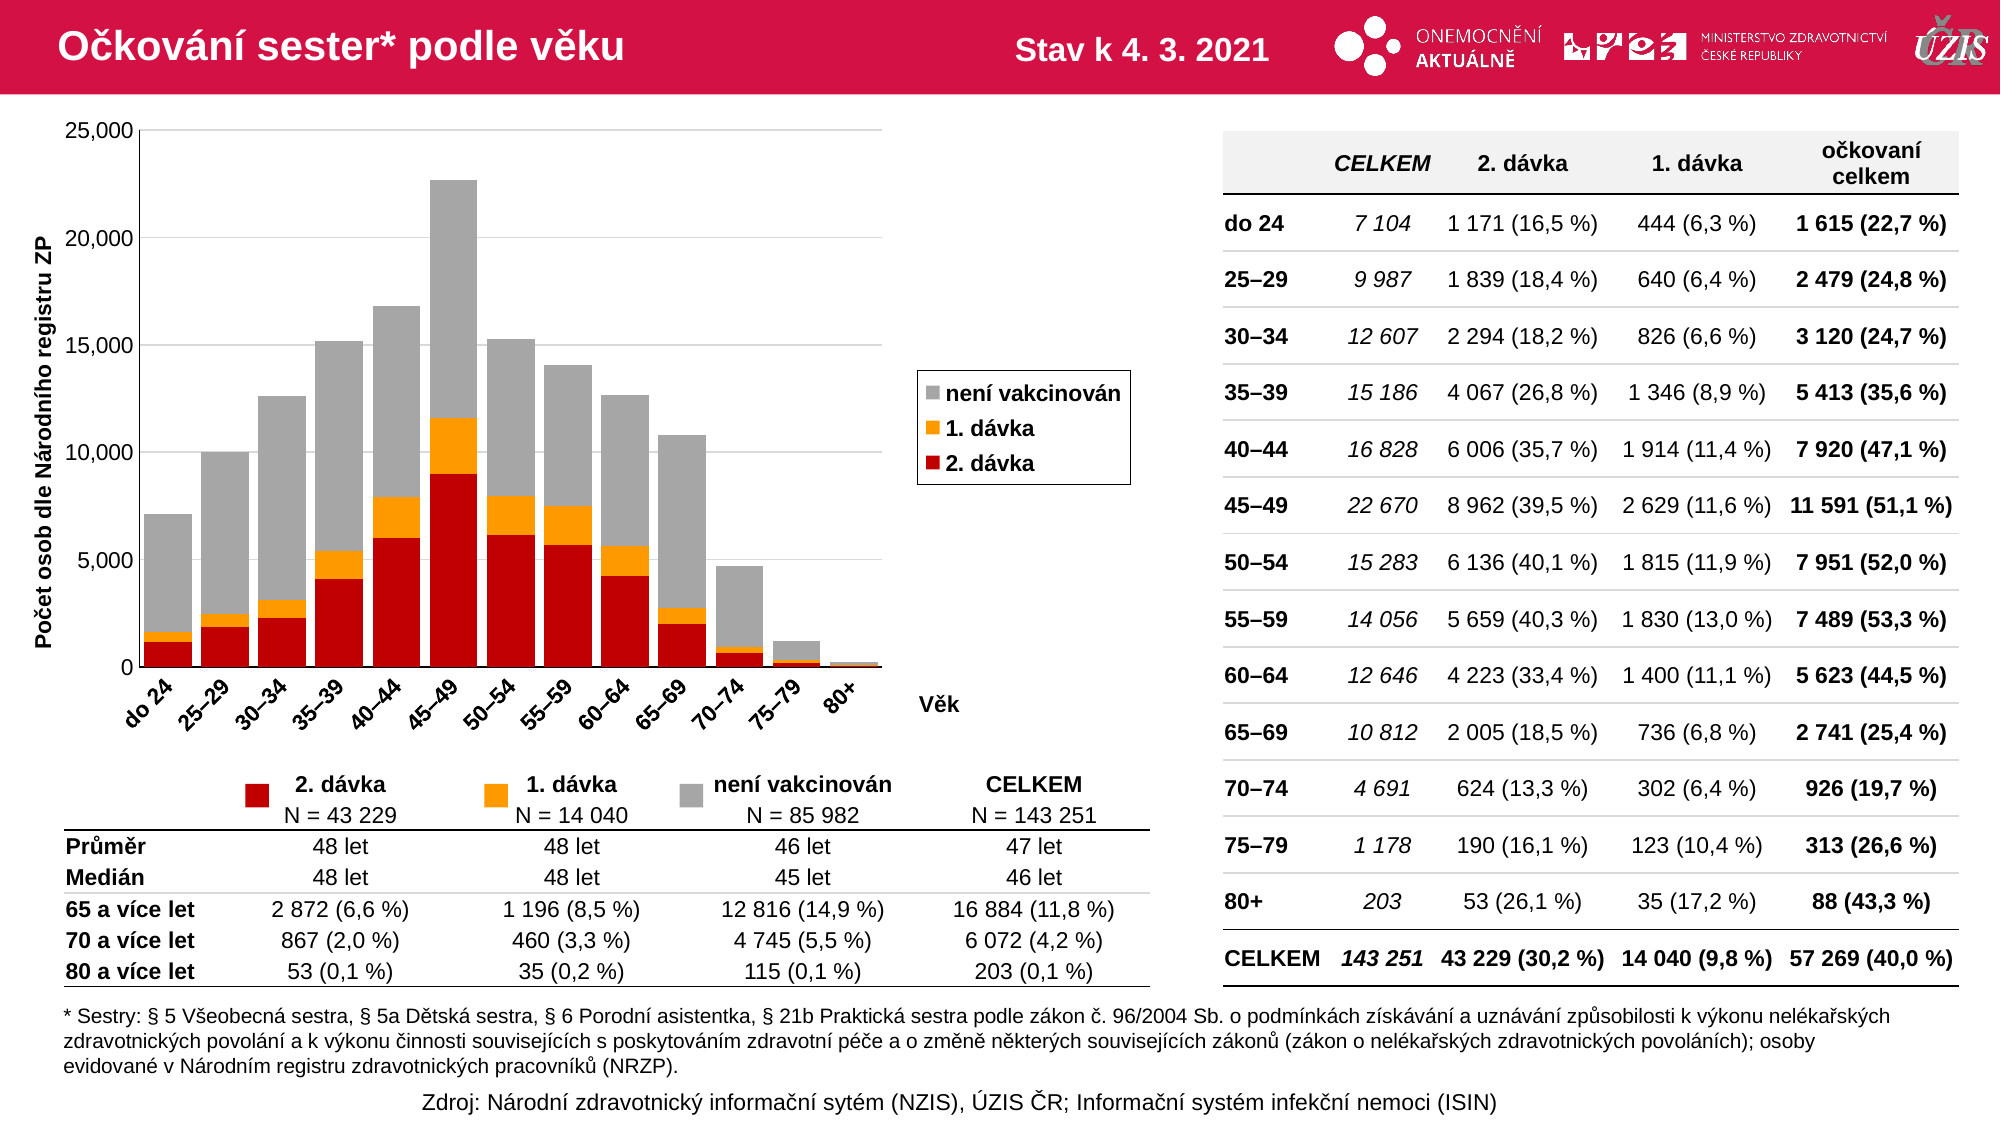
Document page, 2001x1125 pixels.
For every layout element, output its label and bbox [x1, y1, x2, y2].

text_box [999, 20, 1330, 76]
table_cell [1223, 761, 1959, 815]
picture [1563, 31, 1888, 60]
text_box [679, 783, 704, 808]
table_cell [1223, 195, 1959, 250]
table_cell [1223, 874, 1959, 929]
picture [1334, 16, 1542, 76]
table_cell [64, 831, 1150, 892]
table_cell [1223, 648, 1959, 702]
table_cell [1223, 421, 1959, 476]
title [42, 0, 1262, 95]
table_cell [1223, 930, 1959, 985]
table_cell [1223, 478, 1959, 533]
table_cell [1223, 365, 1959, 419]
table_cell [1223, 534, 1959, 589]
text_box [483, 783, 509, 808]
table_cell [1223, 252, 1959, 306]
table_header [1223, 131, 1959, 193]
chart [64, 112, 1151, 768]
table_cell [1223, 308, 1959, 363]
table_header [64, 768, 1150, 799]
table_cell [1223, 704, 1959, 759]
table_cell [64, 799, 1150, 829]
table_cell [64, 894, 1150, 986]
picture [1915, 15, 1989, 66]
table_cell [1223, 817, 1959, 872]
text_box [20, 221, 64, 665]
table_cell [1223, 591, 1959, 646]
text_box [48, 994, 1925, 1122]
text_box [244, 783, 270, 808]
